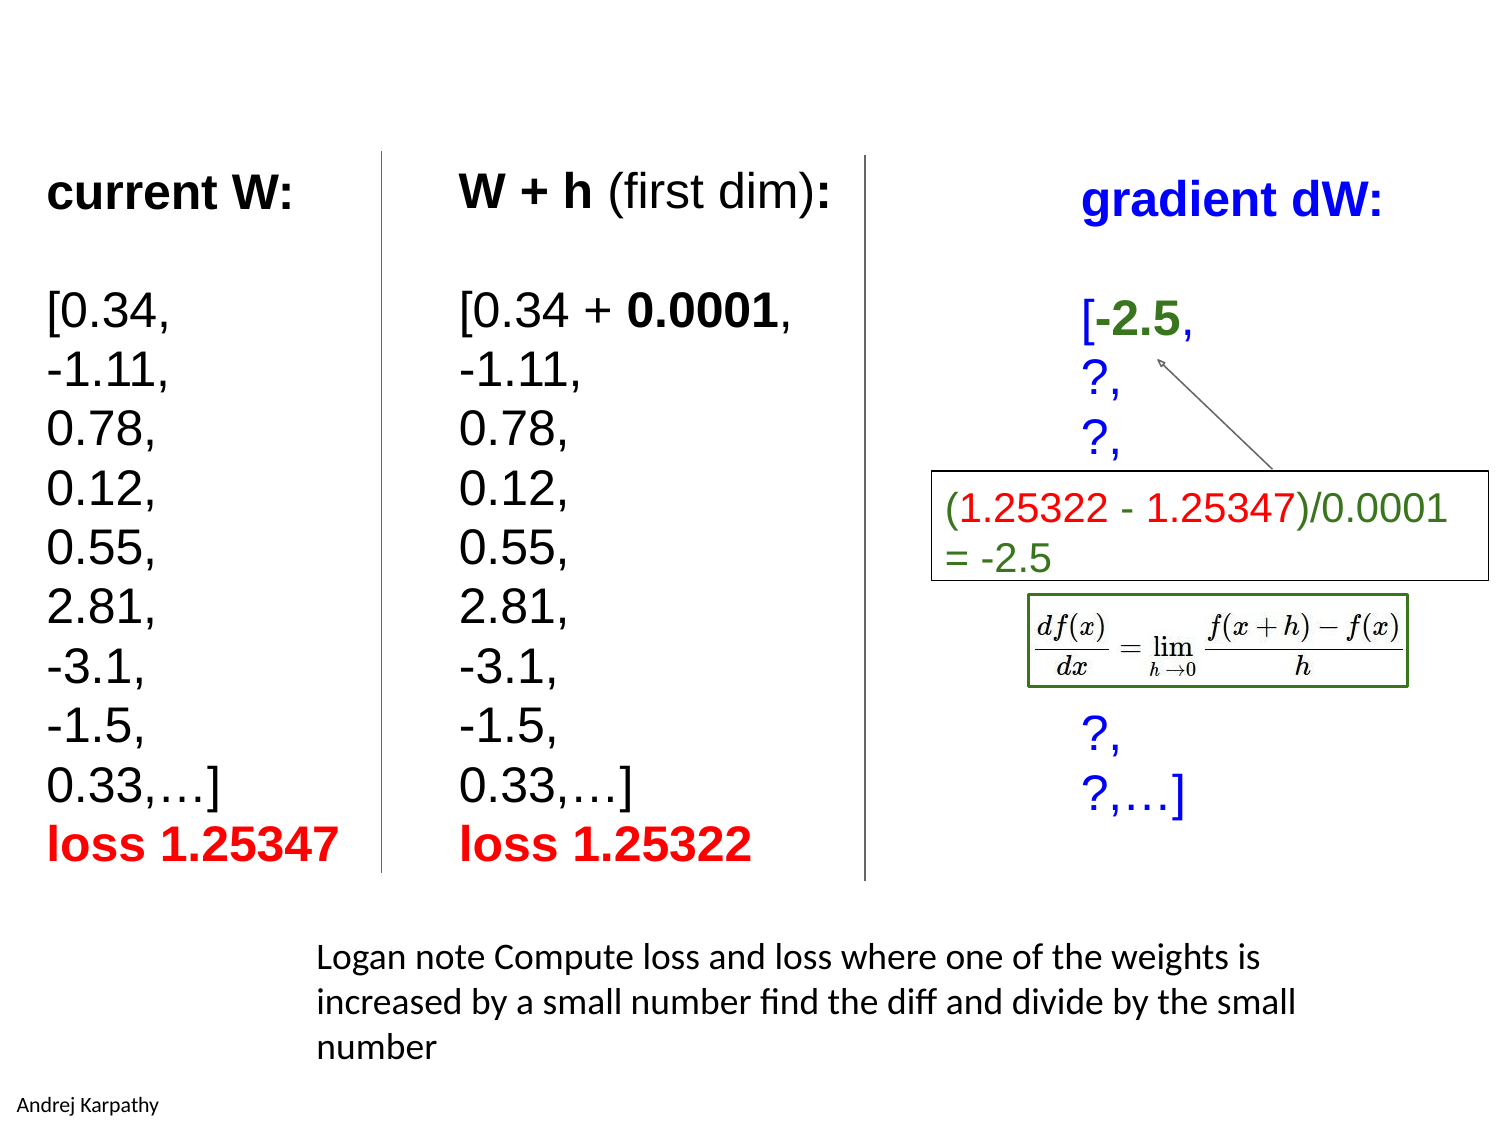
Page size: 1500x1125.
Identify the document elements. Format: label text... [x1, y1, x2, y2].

title current W: [17, 159, 381, 348]
text_box [0.34, -1.11, 0.78, 0.12, 0.55, 2.81, -3.1, -1.5, 0.33,…] loss 1.25347 [44, 277, 343, 872]
text_box [1028, 594, 1408, 687]
text_box [931, 581, 1489, 716]
text_box [0.34 + 0.0001, -1.11, 0.78, 0.12, 0.55, 2.81, -3.1, -1.5, 0.33,…] loss 1.25322 [456, 277, 796, 872]
text_box [1157, 359, 1165, 367]
text_box Logan note Compute loss and loss where one of the weights is increased by a small number find the diff and divide by the small number [301, 924, 1333, 1075]
text_box Andrej Karpathy [1, 1083, 175, 1125]
title current W: [382, 159, 864, 348]
title current W: [865, 159, 1483, 348]
text_box [-2.5, ?, ?, [1078, 348, 1197, 465]
text_box (1.25322 - 1.25347)/0.0001 = -2.5 [931, 471, 1489, 581]
text_box ?, ?,…] [1078, 716, 1189, 821]
text_box W + h (first dim): [456, 158, 835, 219]
